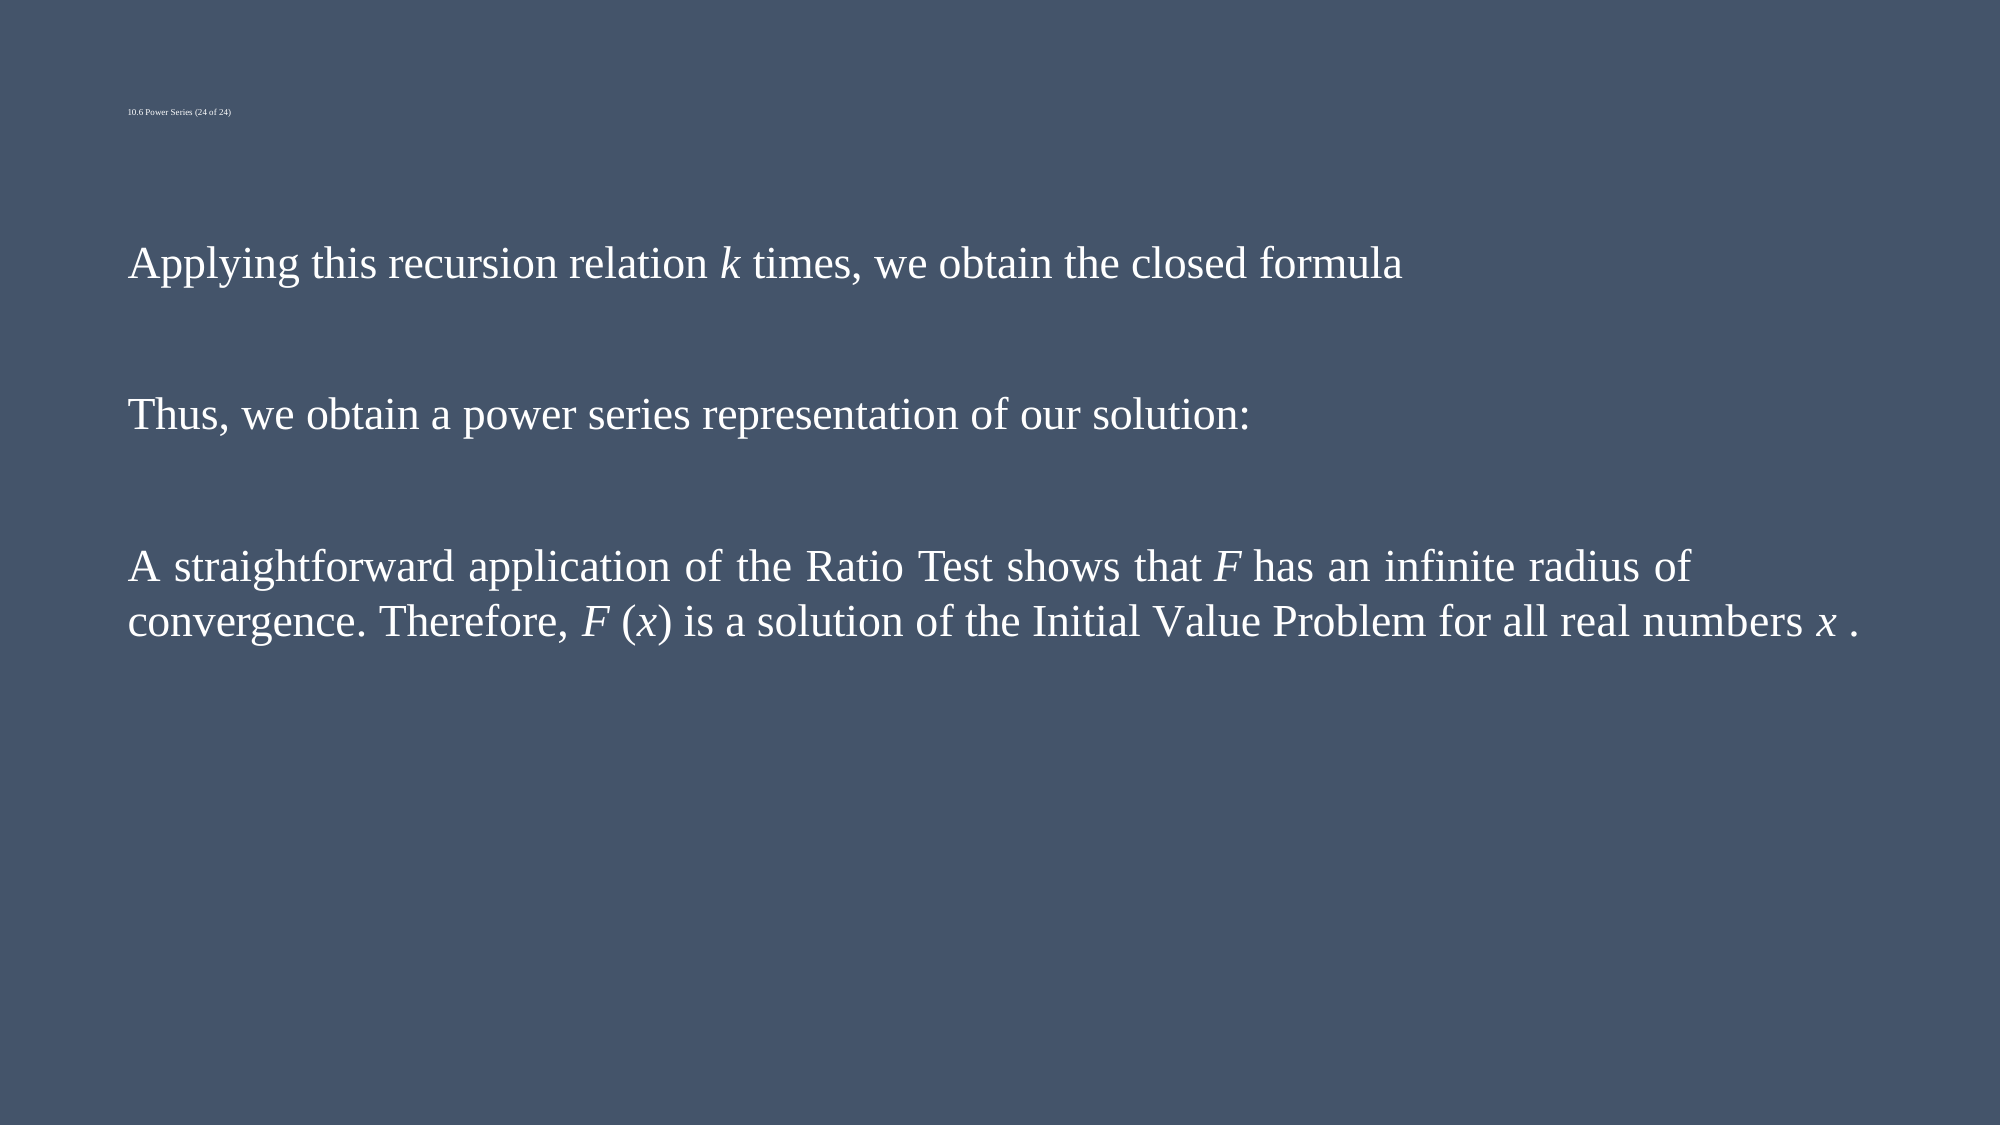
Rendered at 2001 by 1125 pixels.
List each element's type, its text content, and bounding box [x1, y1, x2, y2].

title 10.6 Power Series (24 of 24) [112, 99, 1775, 203]
